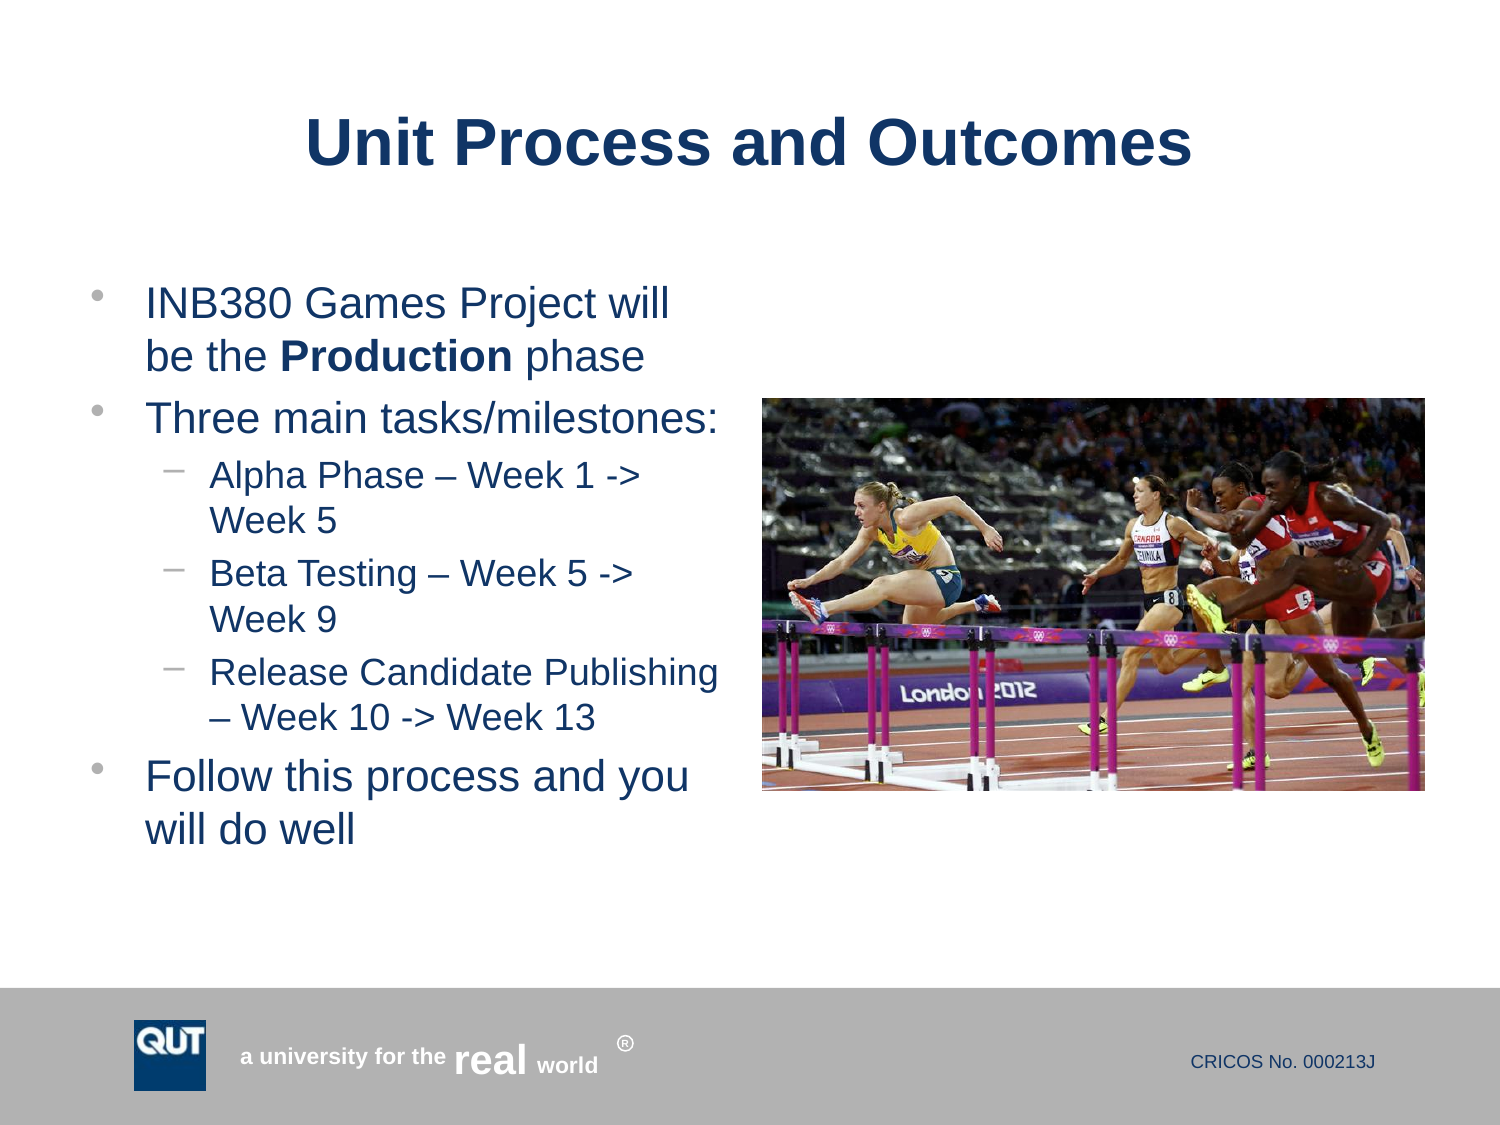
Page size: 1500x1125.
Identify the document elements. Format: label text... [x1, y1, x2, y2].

picture [134, 1020, 206, 1091]
list INB380 Games Project will be the Production phase Three main tasks/milestones: Alpha Phase – Week 1 -> Week 5 Beta Testing – Week 5 -> Week 9 Release Candidate Publishing – Week 10 -> Week 13 Follow this process and you will do well [74, 266, 738, 922]
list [762, 266, 1426, 922]
title Unit Process and Outcomes [74, 44, 1426, 233]
